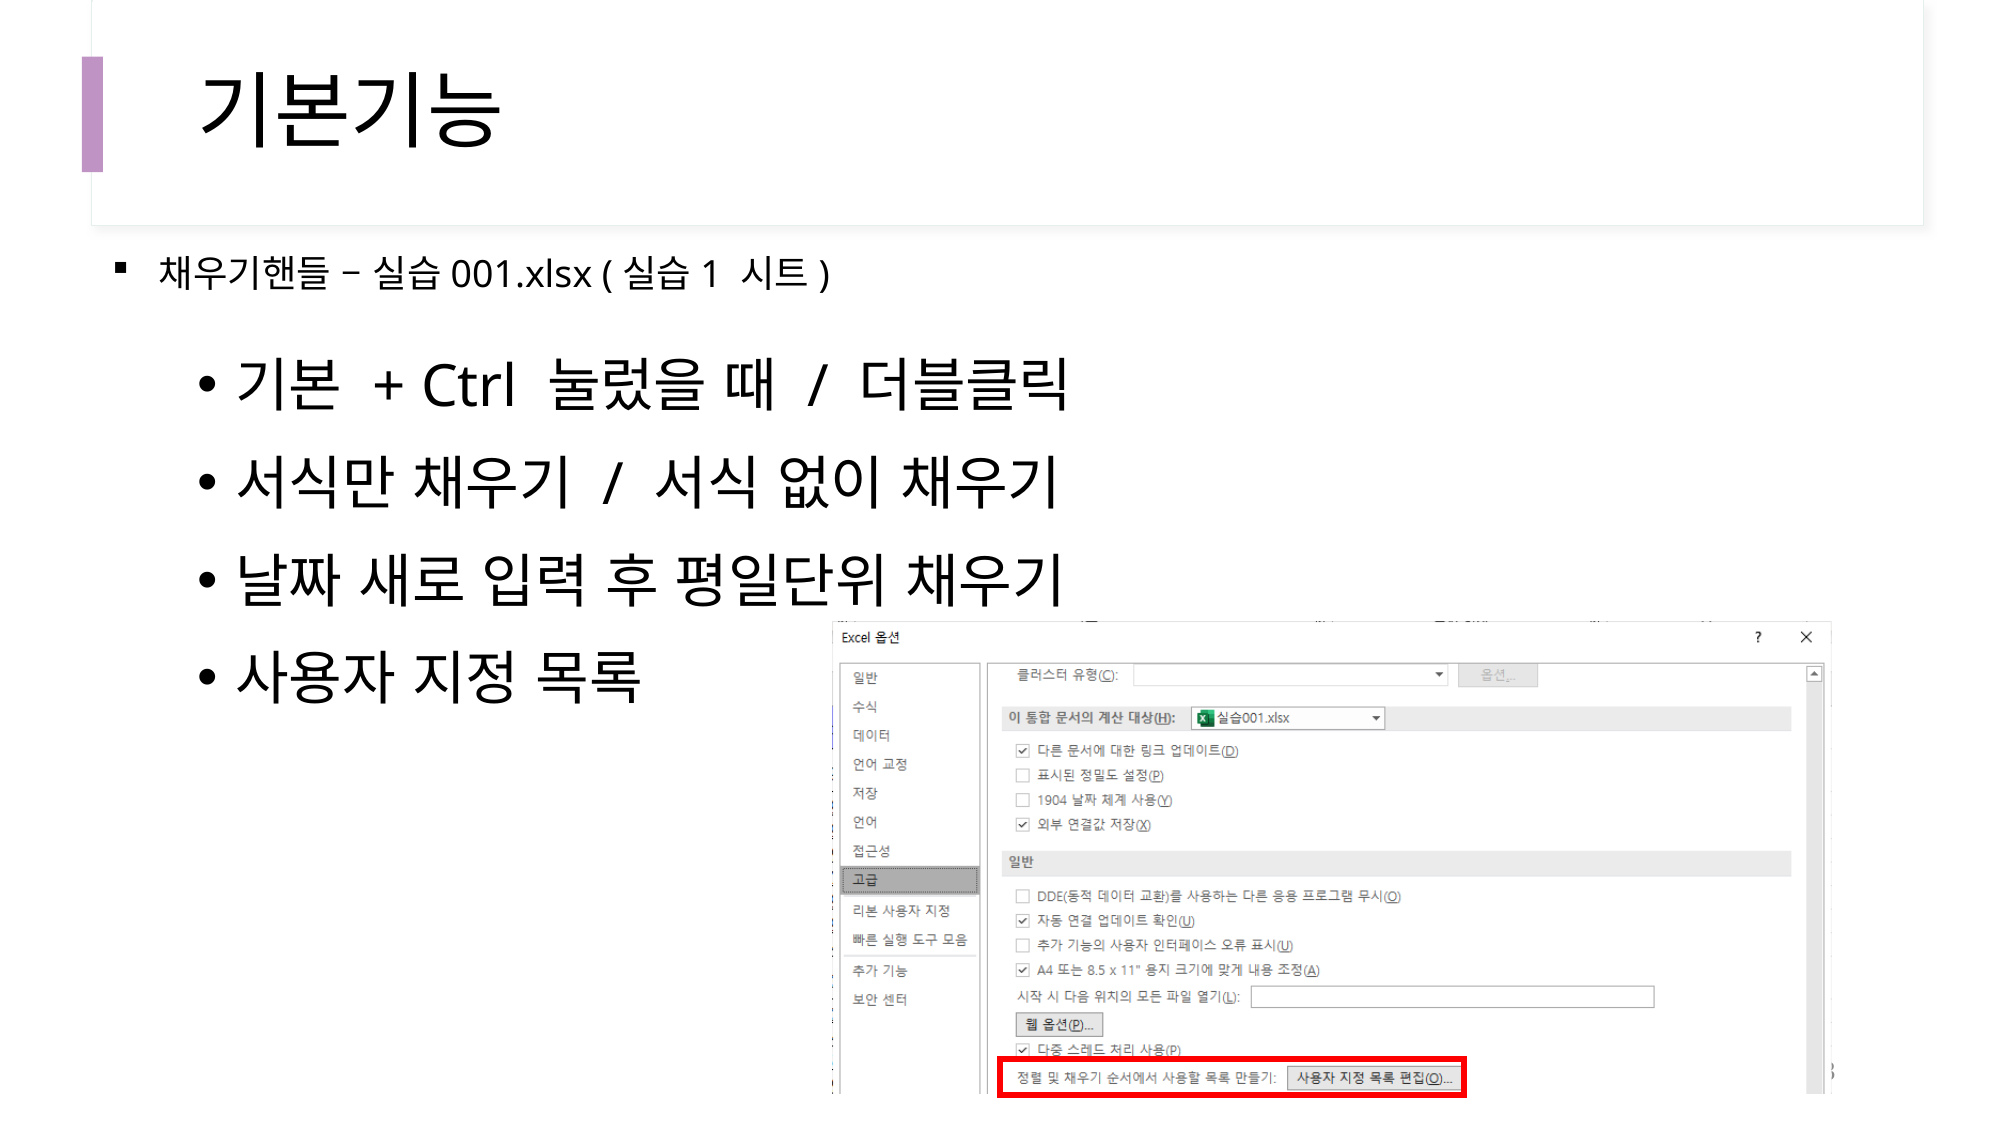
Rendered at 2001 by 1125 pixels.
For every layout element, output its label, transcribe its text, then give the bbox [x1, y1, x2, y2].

slide_number 12 [1401, 1042, 1851, 1103]
picture [832, 621, 1832, 1094]
text_box 채우기핸들 – 실습001.xlsx (실습1 시트) [97, 242, 845, 303]
title 기본기능 [183, 17, 1851, 212]
list 기본 + Ctrl 눌렀을 때 / 더블클릭 서식만 채우기 / 서식 없이 채우기 날짜 새로 입력 후 평일단위 채우기 사용자 지정 목록 [183, 334, 1851, 1036]
